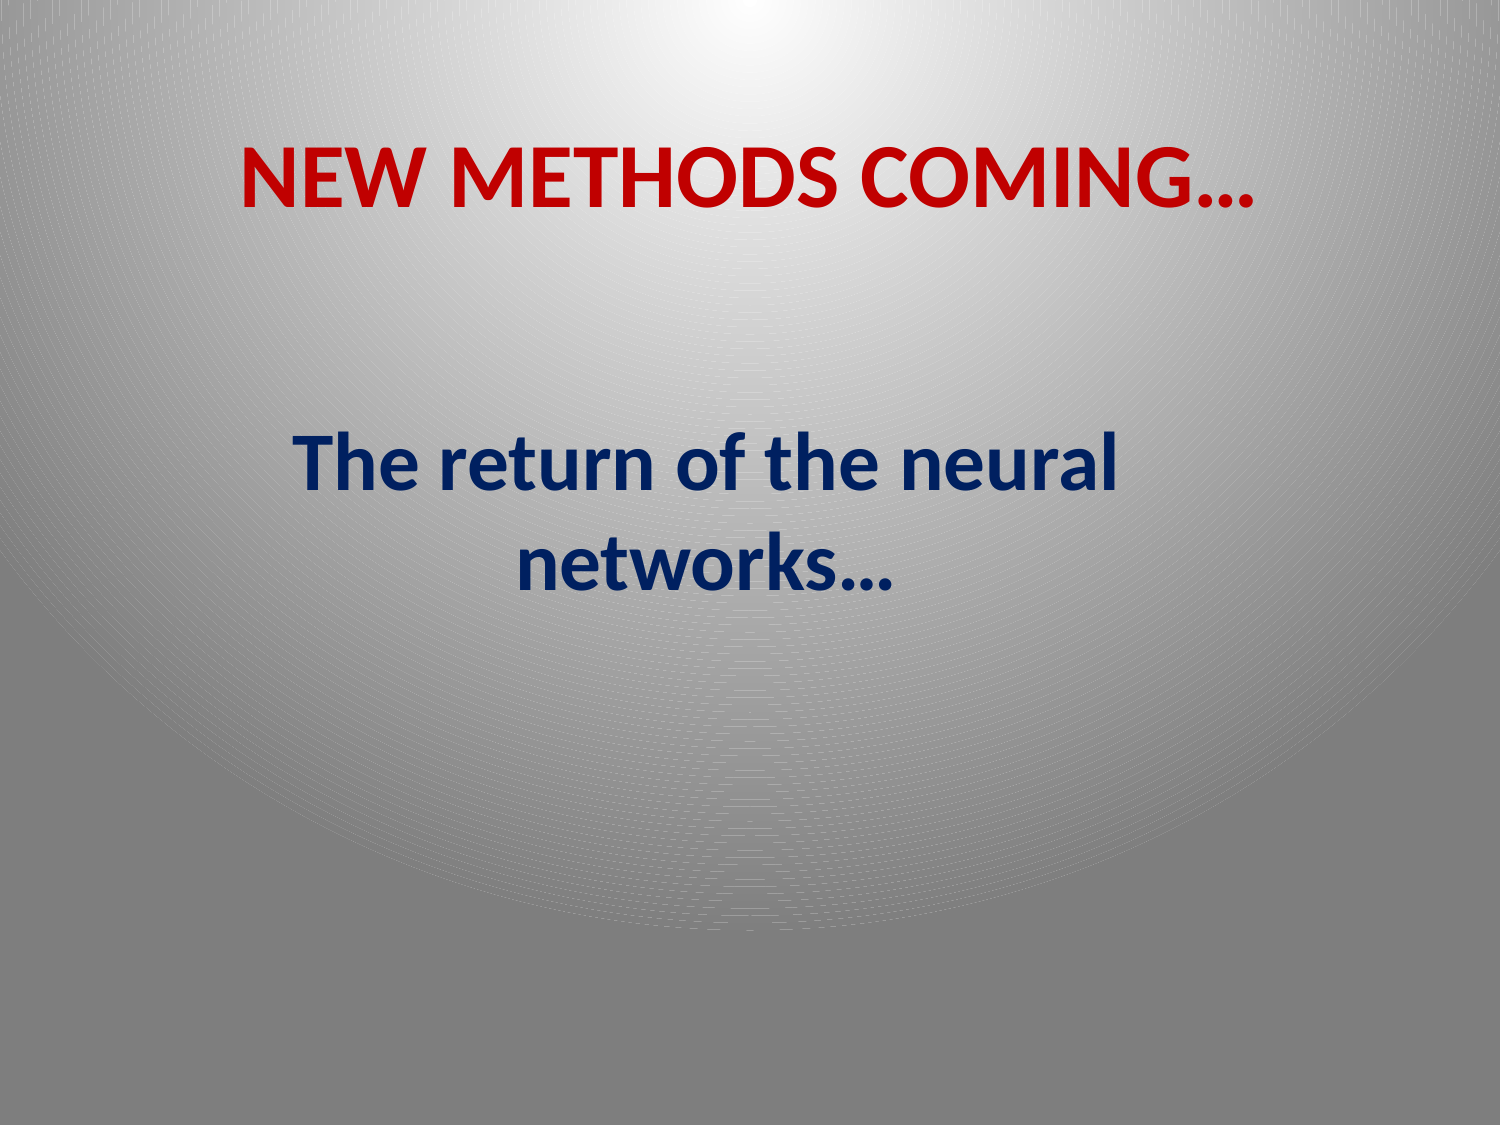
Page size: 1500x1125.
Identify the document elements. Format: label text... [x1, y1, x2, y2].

subtitle The return of the neural networks… [137, 399, 1275, 688]
title NEW METHODS COMING… [112, 50, 1388, 292]
